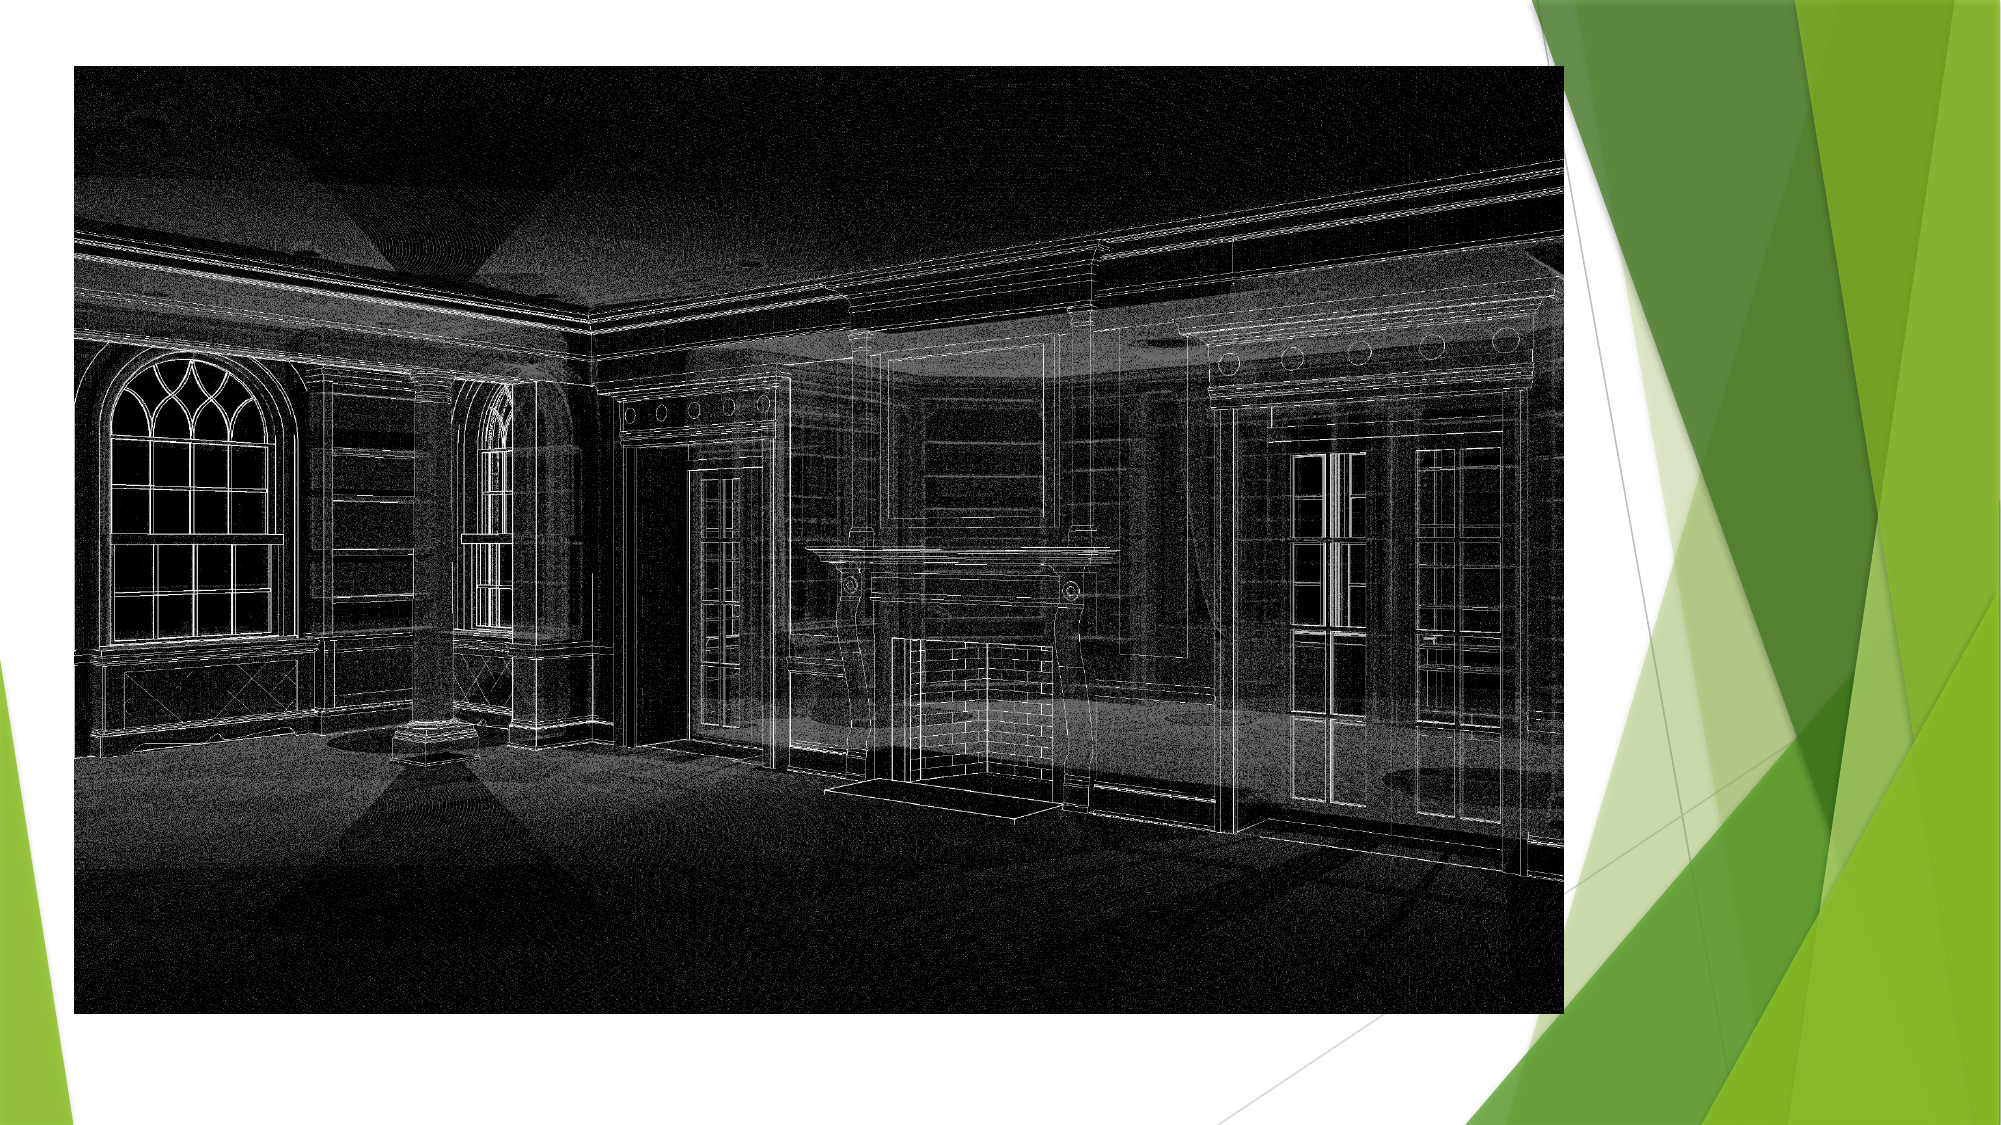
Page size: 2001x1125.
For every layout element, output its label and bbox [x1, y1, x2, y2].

picture [73, 65, 1565, 1015]
